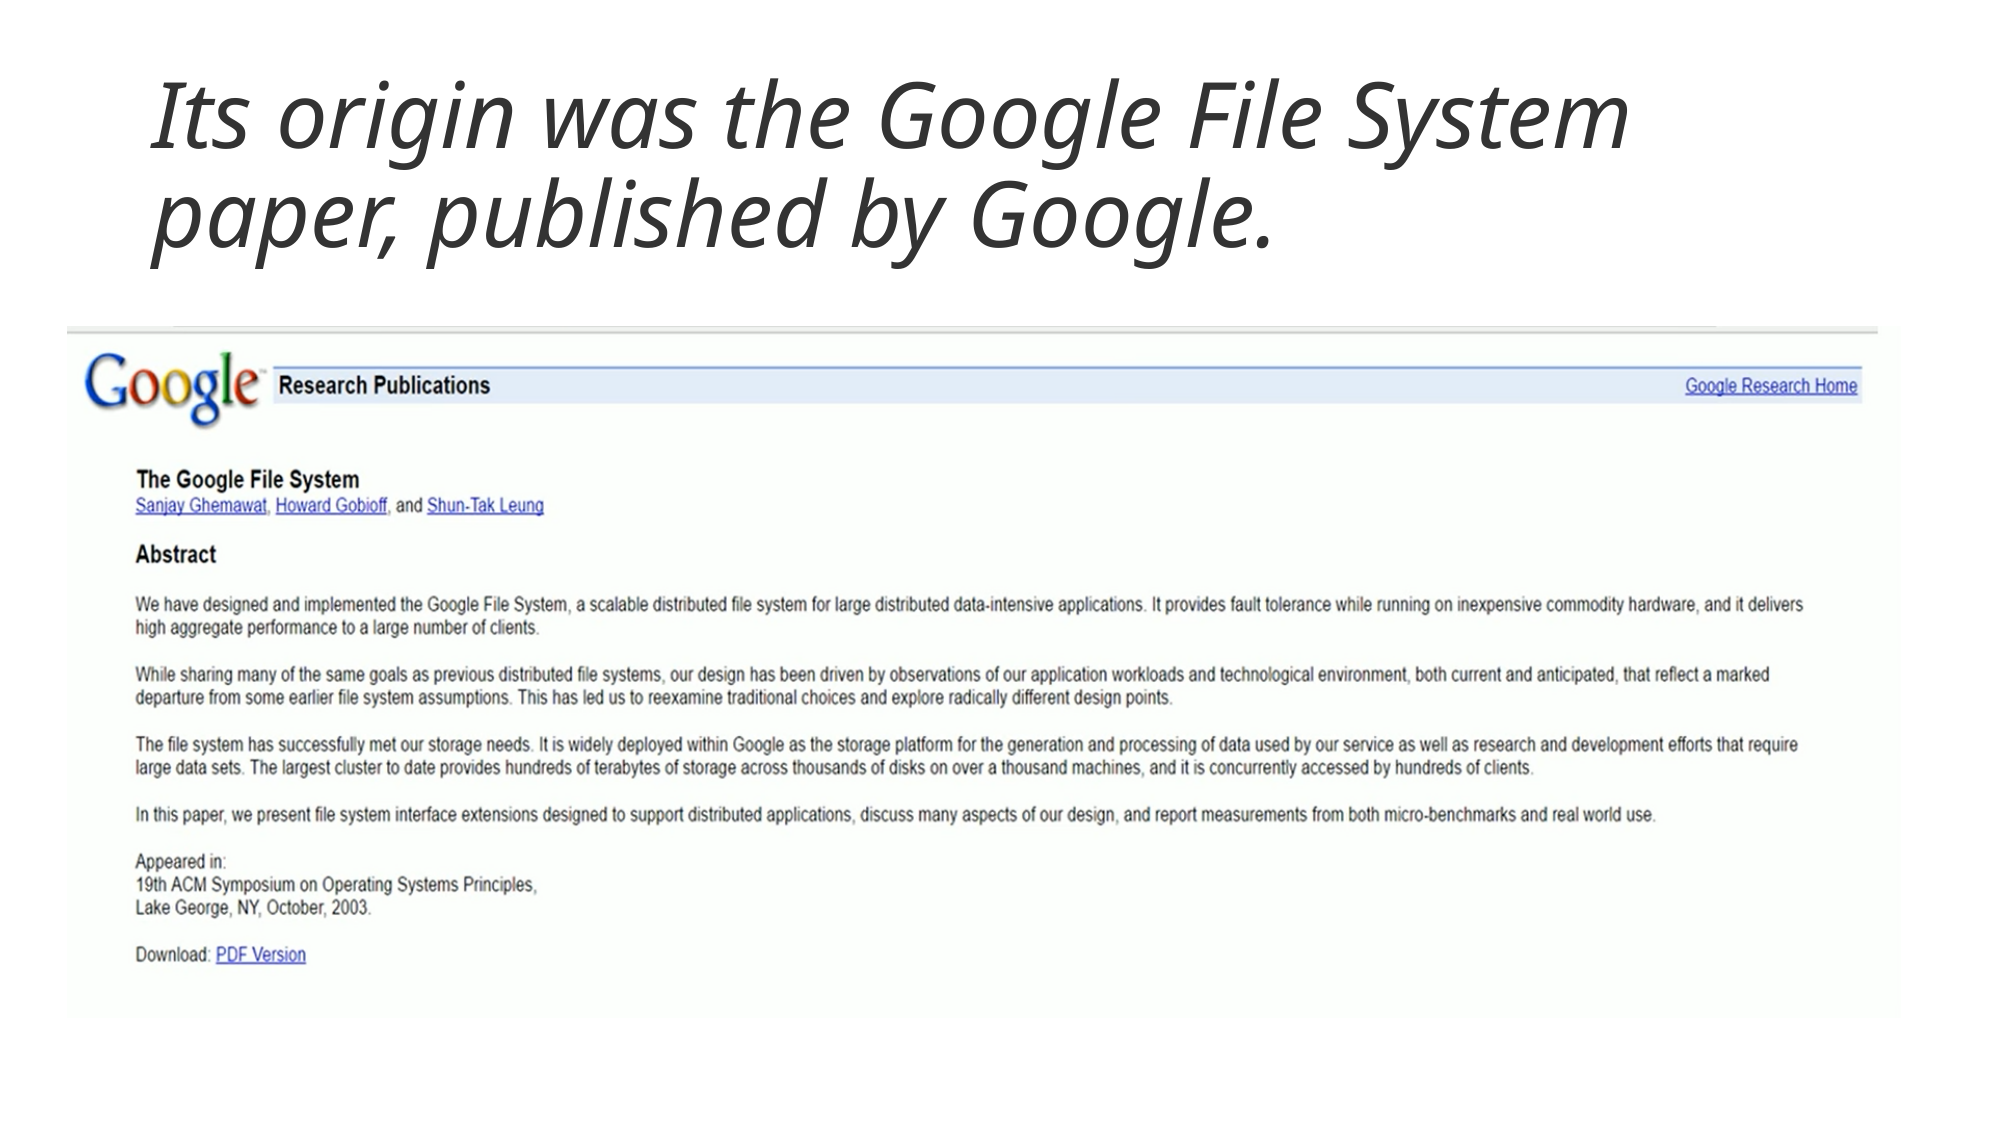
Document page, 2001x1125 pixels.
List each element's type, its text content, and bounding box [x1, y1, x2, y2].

title Its origin was the Google File System paper, published by Google. [137, 59, 1863, 278]
picture [67, 326, 1901, 1018]
